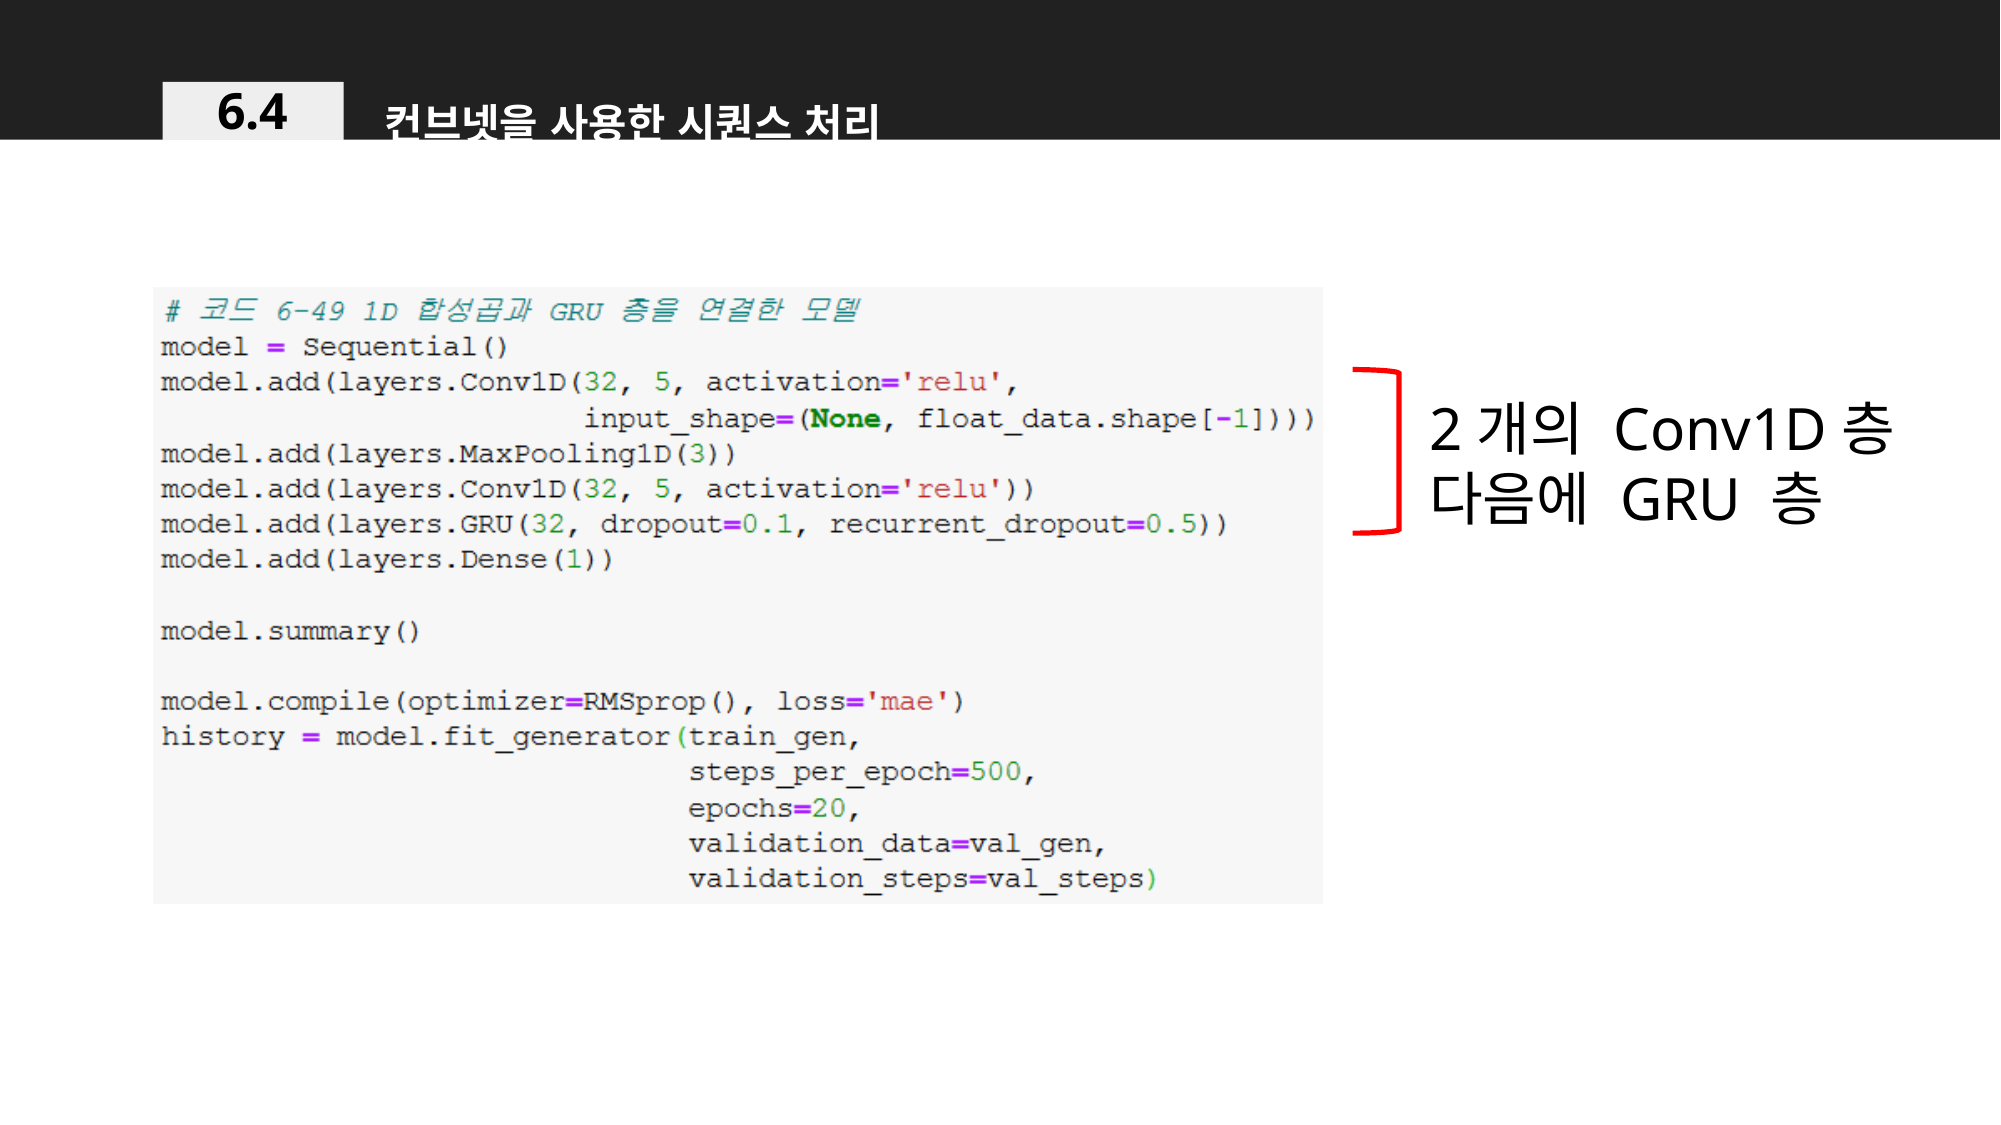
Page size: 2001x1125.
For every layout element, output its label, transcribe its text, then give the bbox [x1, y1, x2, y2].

picture [153, 287, 1323, 904]
text_box 2개의 Conv1D층 다음에 GRU 층 [1414, 384, 1926, 540]
text_box [161, 81, 202, 141]
text_box [304, 81, 345, 141]
text_box [0, 0, 2000, 141]
text_box [1352, 369, 1400, 534]
text_box 컨브넷을 사용한 시퀀스 처리 [369, 65, 897, 156]
text_box 6.4 [202, 72, 304, 147]
